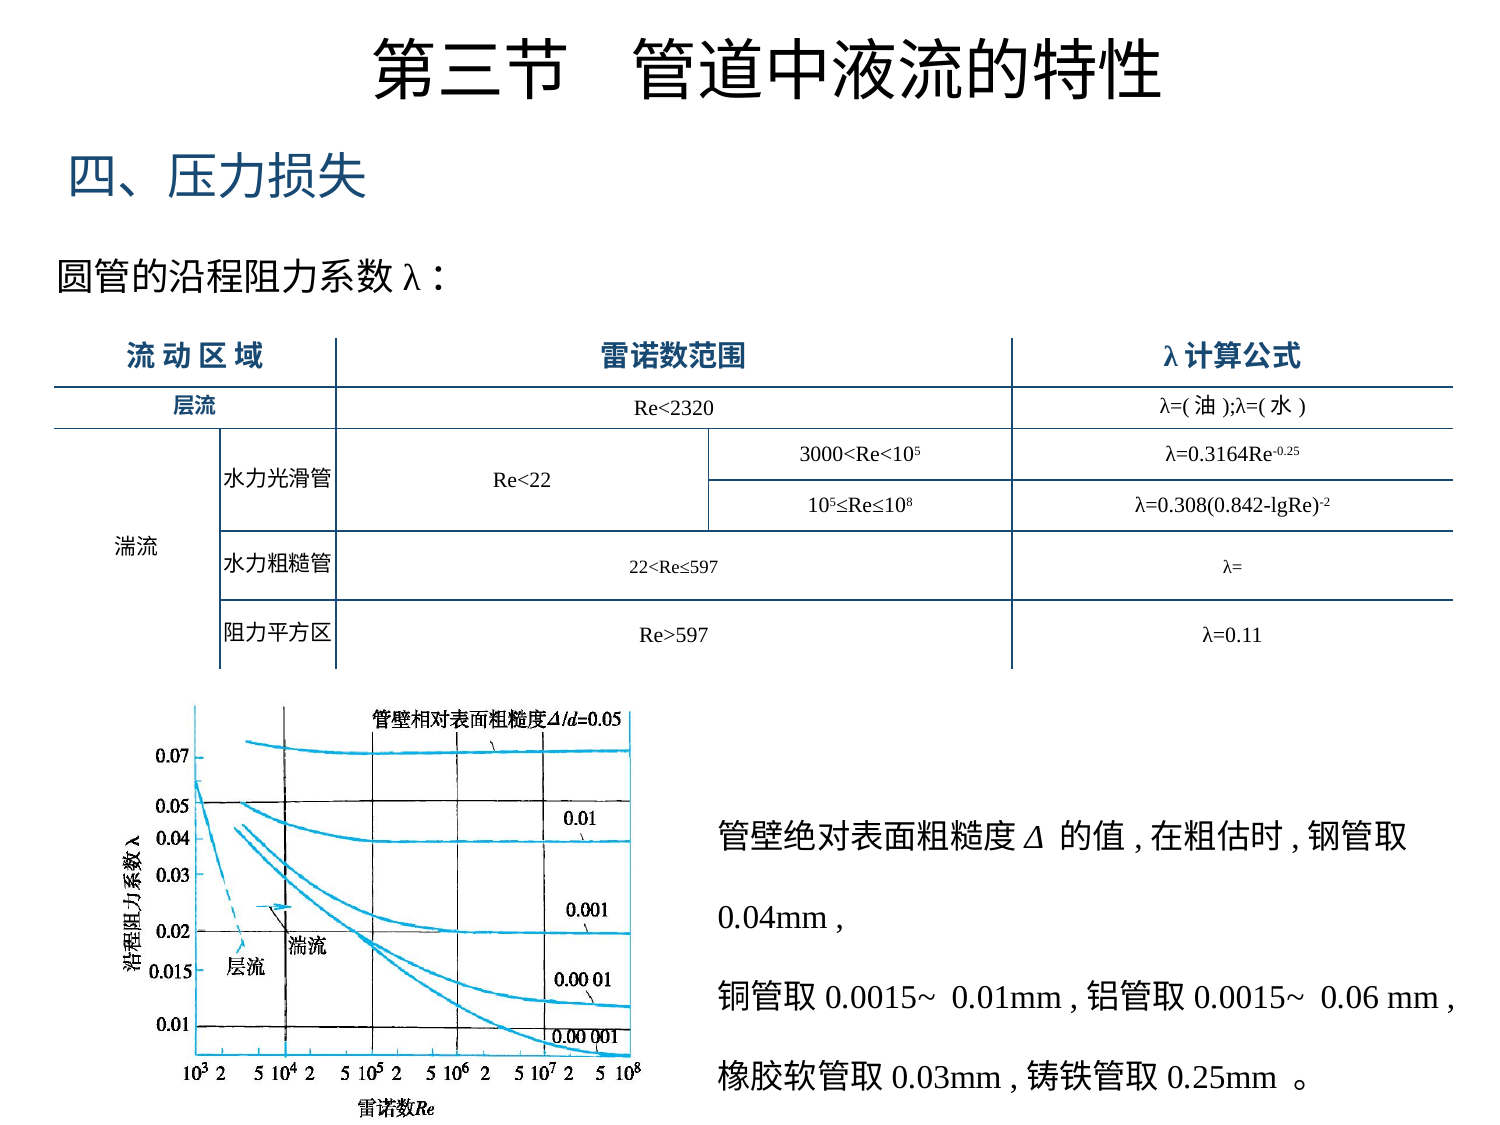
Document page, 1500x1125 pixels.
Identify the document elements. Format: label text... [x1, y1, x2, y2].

slide_number [1074, 1042, 1425, 1103]
text_box 四、压力损失 [53, 137, 989, 212]
text_box 管壁绝对表面粗糙度Δ 的值,在粗估时,钢管取0.04mm , 铜管取0.0015~ 0.01mm ,铝管取0.0015~ 0.06 mm , 橡胶软管取0.03mm ,铸铁管取0.25mm 。 [702, 768, 1500, 1103]
text_box 第三节 管道中液流的特性 [141, 20, 1394, 115]
text_box 圆管的沿程阻力系数λ： [41, 245, 792, 305]
picture [111, 691, 644, 1122]
